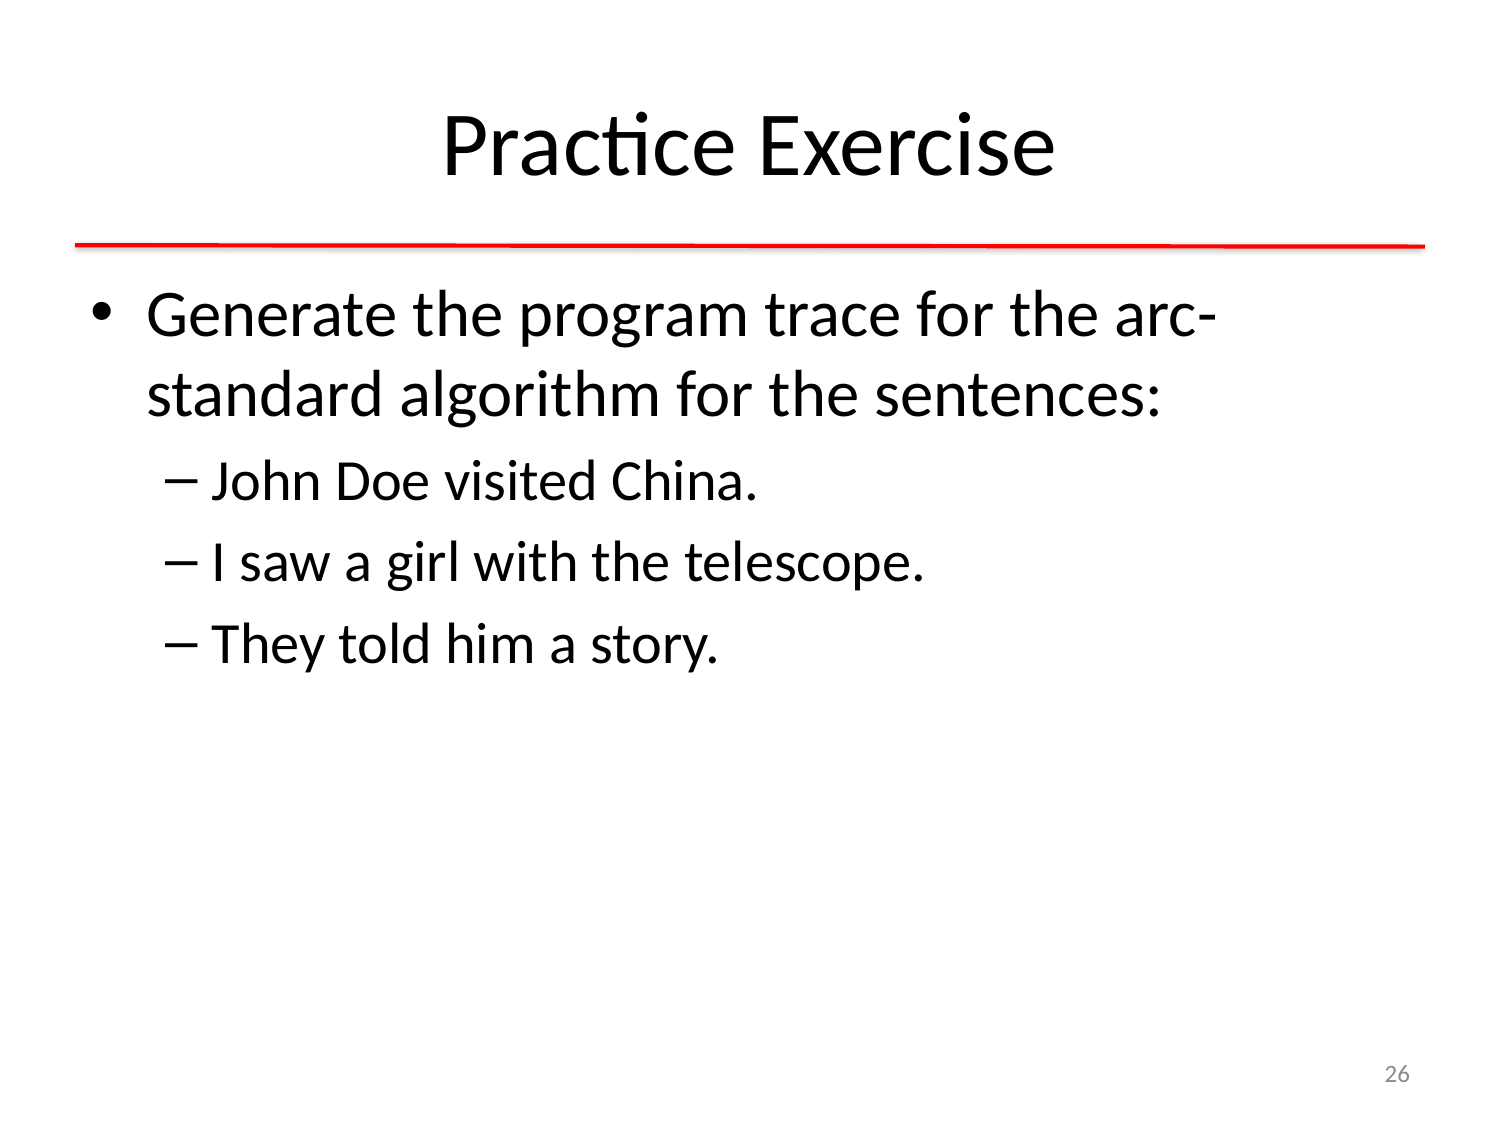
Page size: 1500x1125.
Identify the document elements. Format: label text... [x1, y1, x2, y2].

slide_number 26 [1074, 1042, 1425, 1103]
title Practice Exercise [75, 45, 1425, 233]
list Generate the program trace for the arc-standard algorithm for the sentences: John Doe visited China. I saw a girl with the telescope. They told him a story. [75, 262, 1425, 1005]
